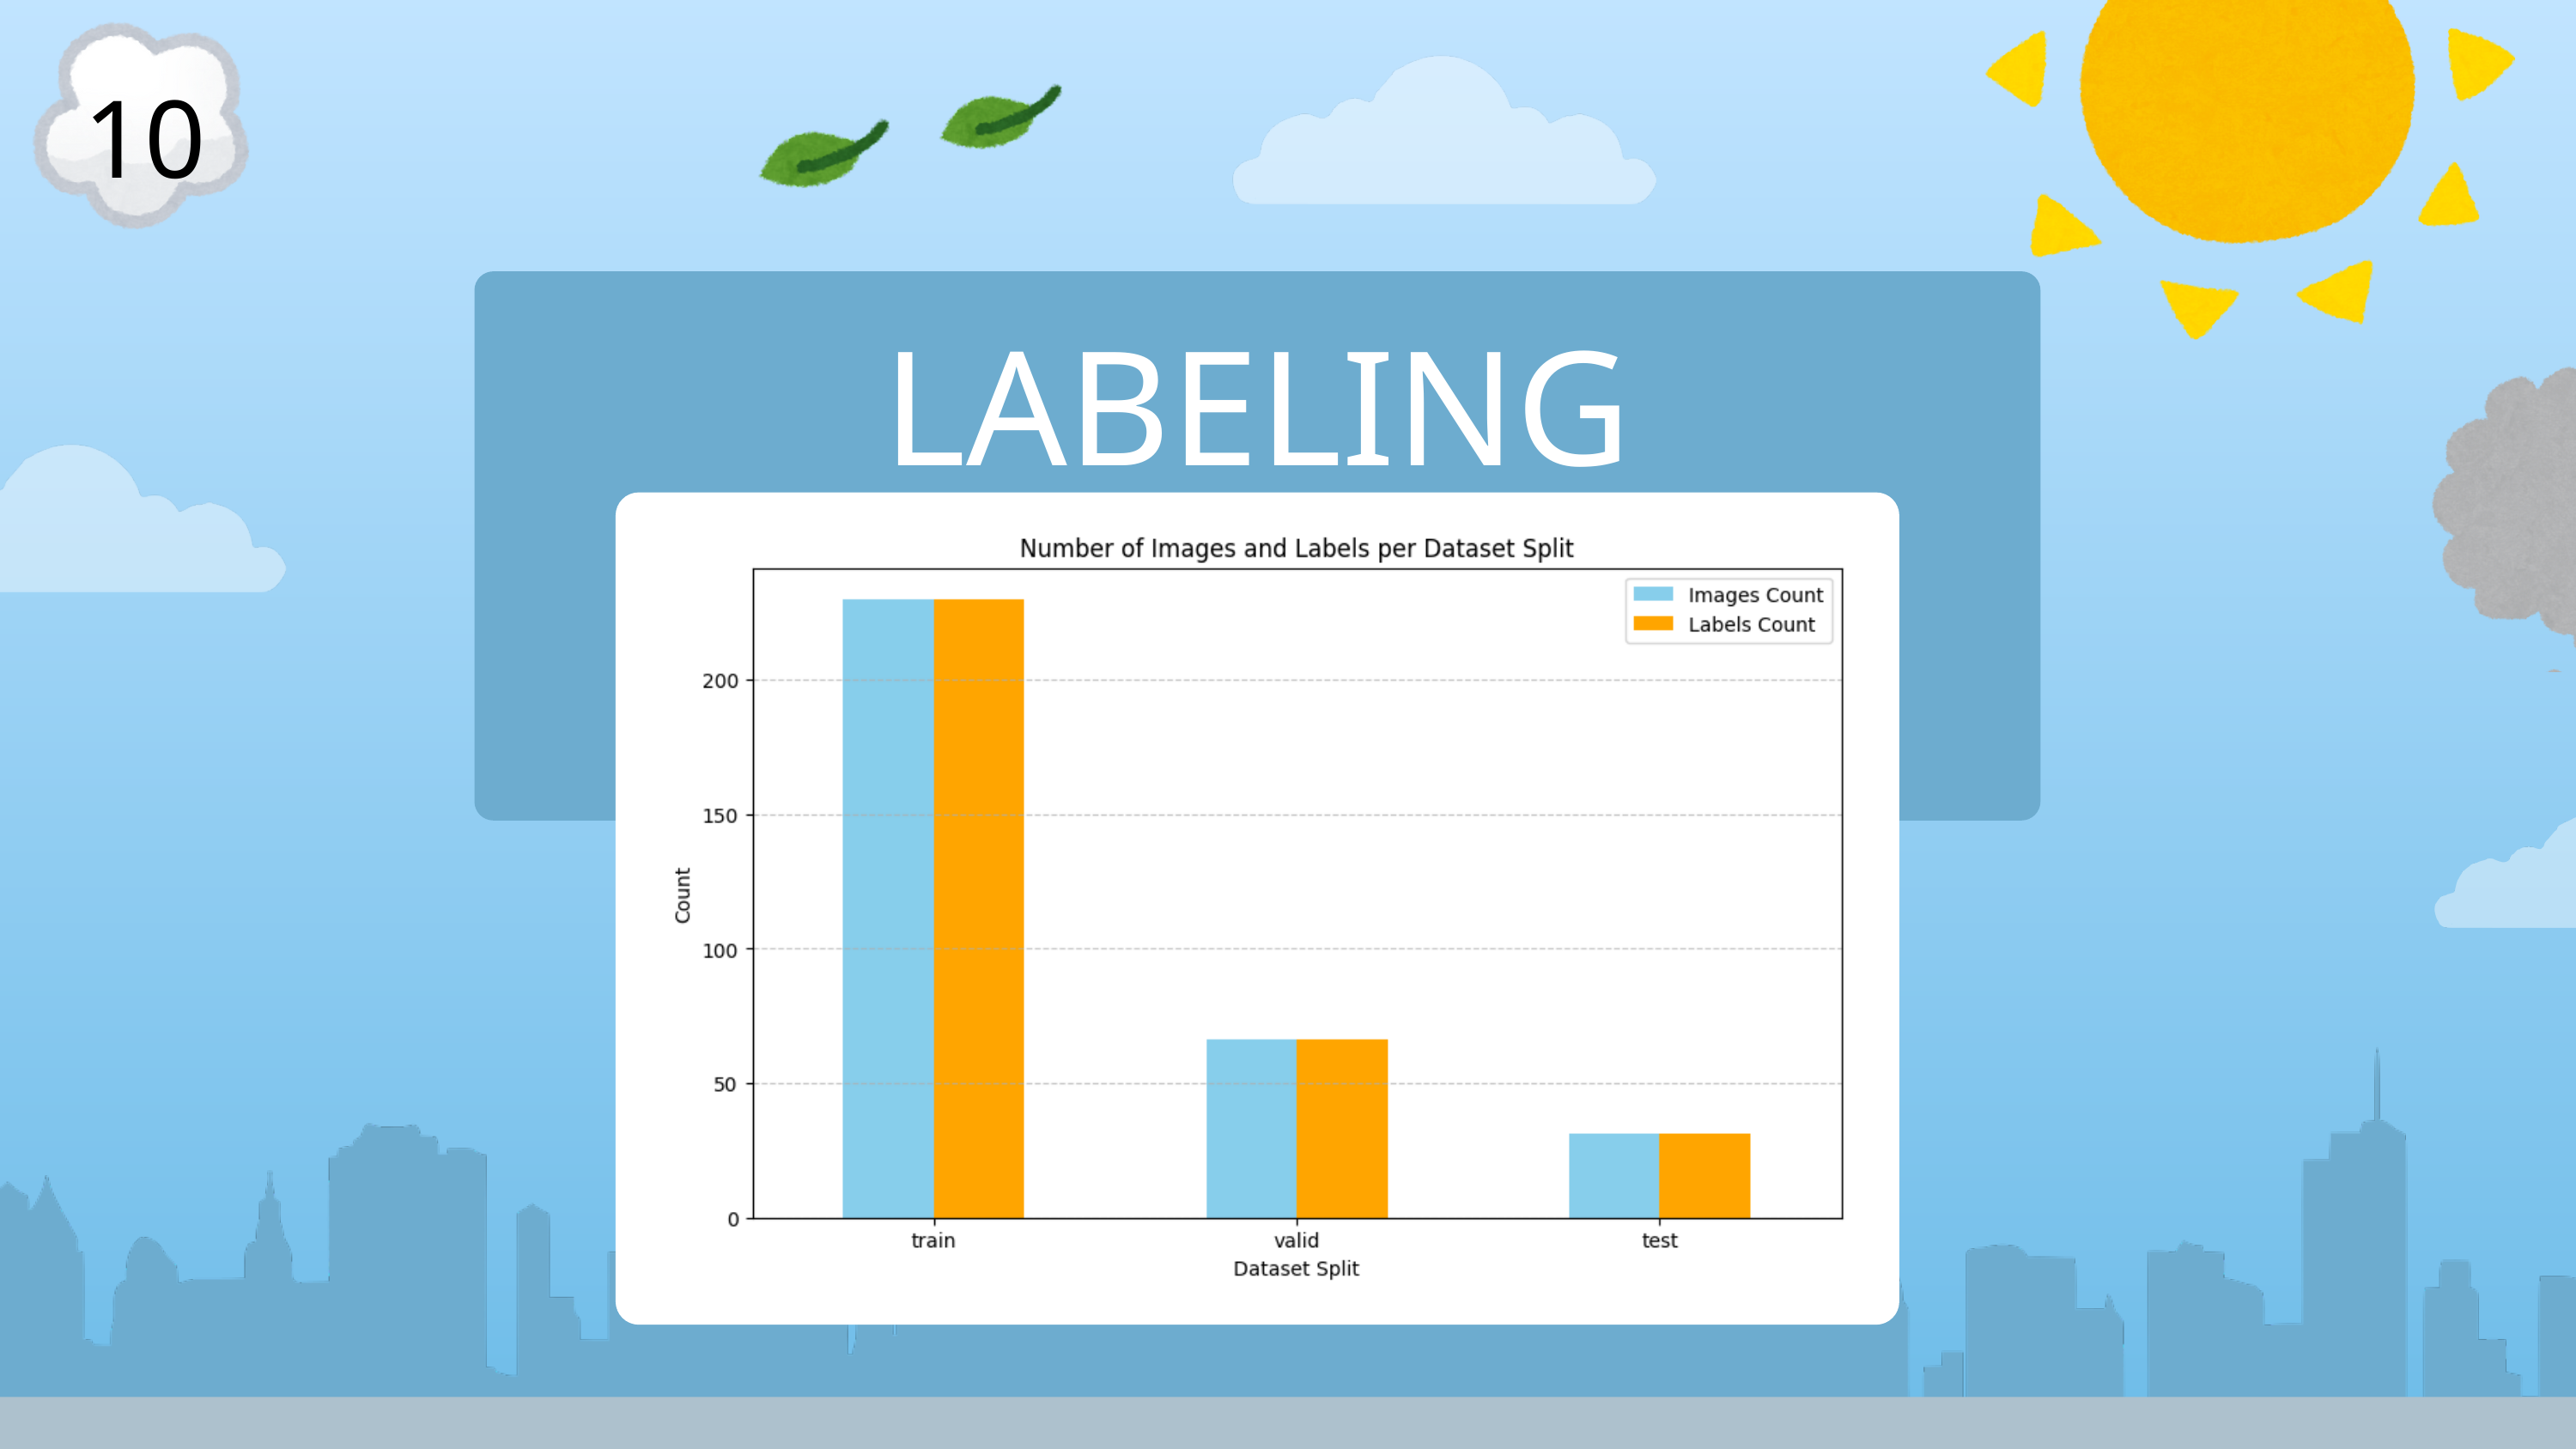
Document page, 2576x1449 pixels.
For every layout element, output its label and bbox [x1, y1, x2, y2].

text_box [939, 46, 1074, 165]
text_box [474, 270, 2041, 822]
text_box [0, 897, 2576, 1394]
text_box [2431, 355, 2576, 672]
text_box [1984, 0, 2516, 340]
text_box [0, 435, 287, 593]
text_box [757, 79, 902, 204]
text_box [32, 21, 251, 230]
text_box [615, 492, 1900, 1325]
text_box [2431, 806, 2576, 928]
text_box [1229, 47, 1657, 204]
text_box [0, 1397, 2576, 1449]
